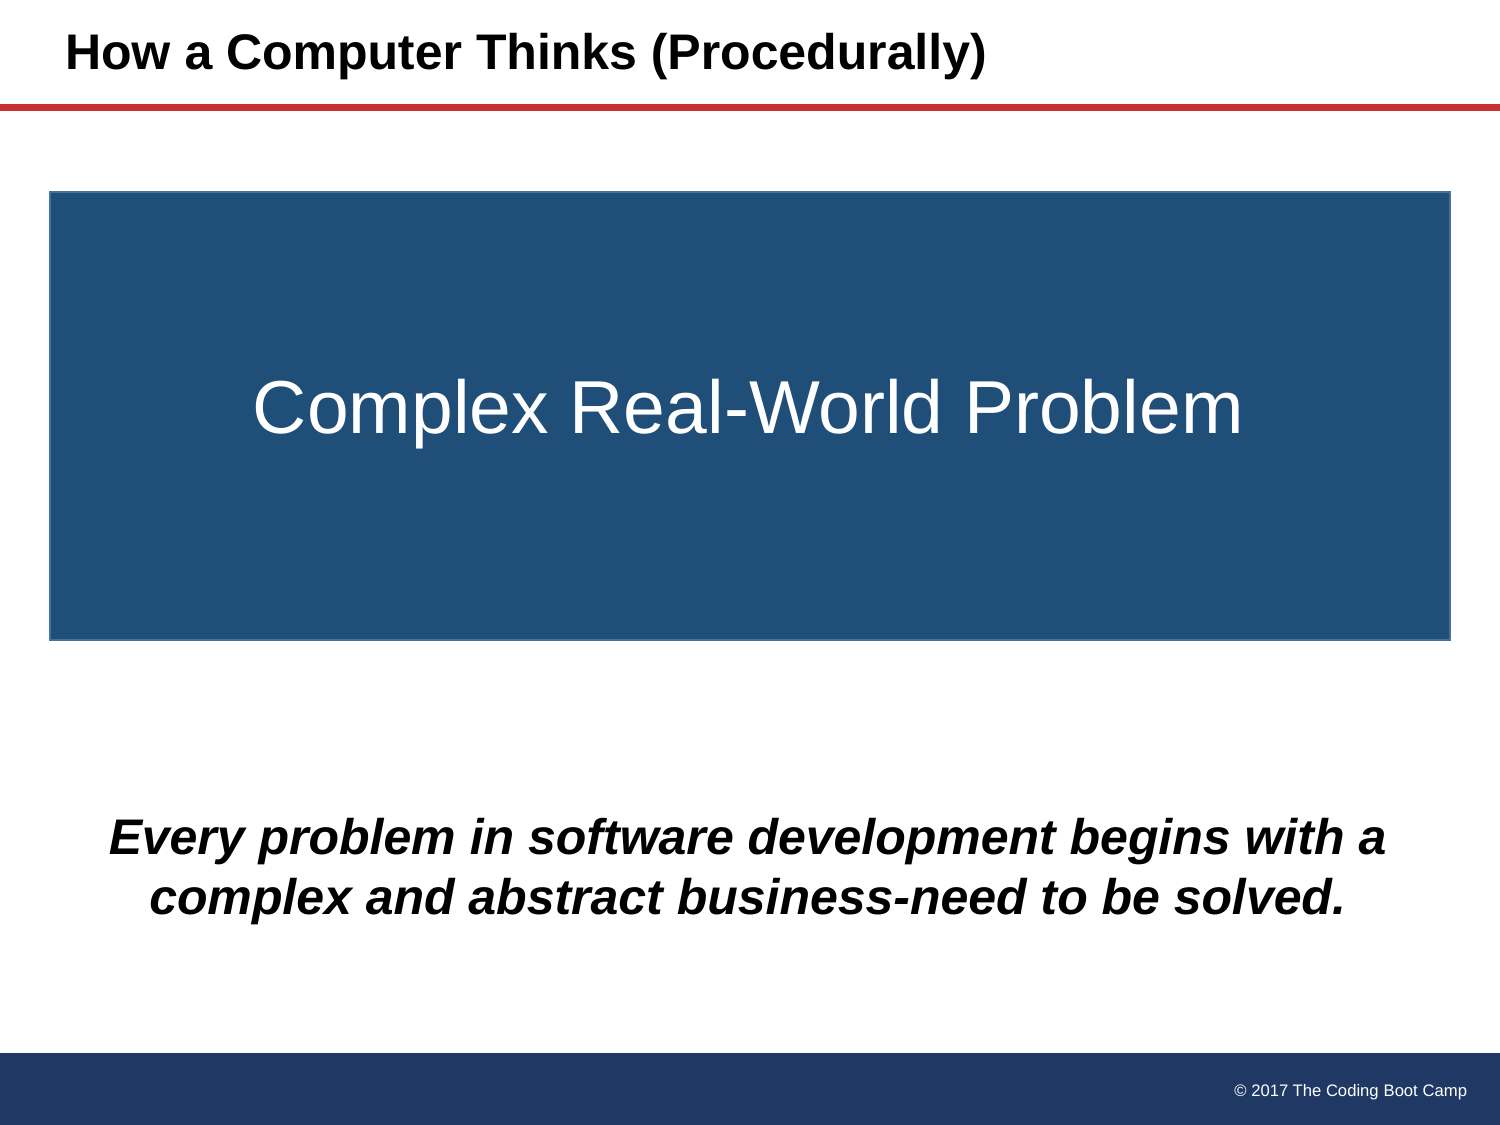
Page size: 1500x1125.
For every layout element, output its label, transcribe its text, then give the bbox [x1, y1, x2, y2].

text_box [49, 191, 1451, 641]
text_box Complex Real-World Problem [167, 351, 1330, 457]
text_box Every problem in software development begins with a complex and abstract business-need to be solved. [46, 797, 1450, 914]
title How a Computer Thinks (Procedurally) [50, 0, 1425, 108]
